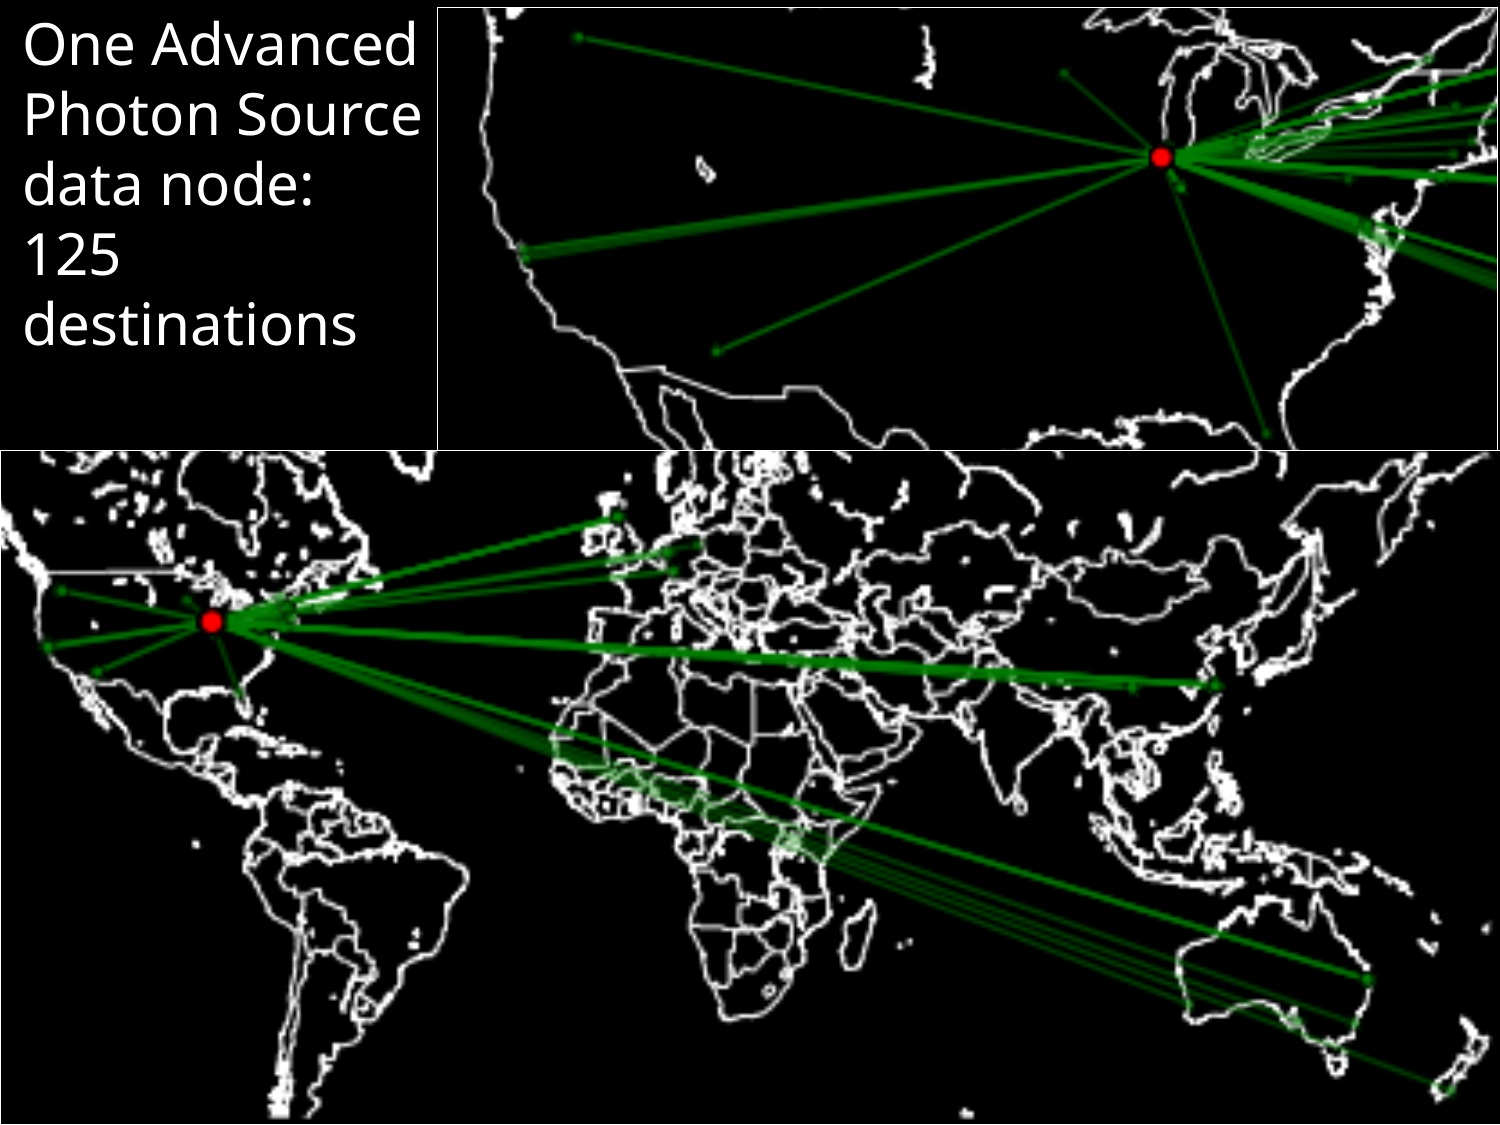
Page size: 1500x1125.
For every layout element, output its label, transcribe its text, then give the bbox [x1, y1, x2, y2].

text_box One Advanced Photon Source data node: 125 destinations [7, 0, 464, 435]
picture [0, 7, 1500, 1125]
